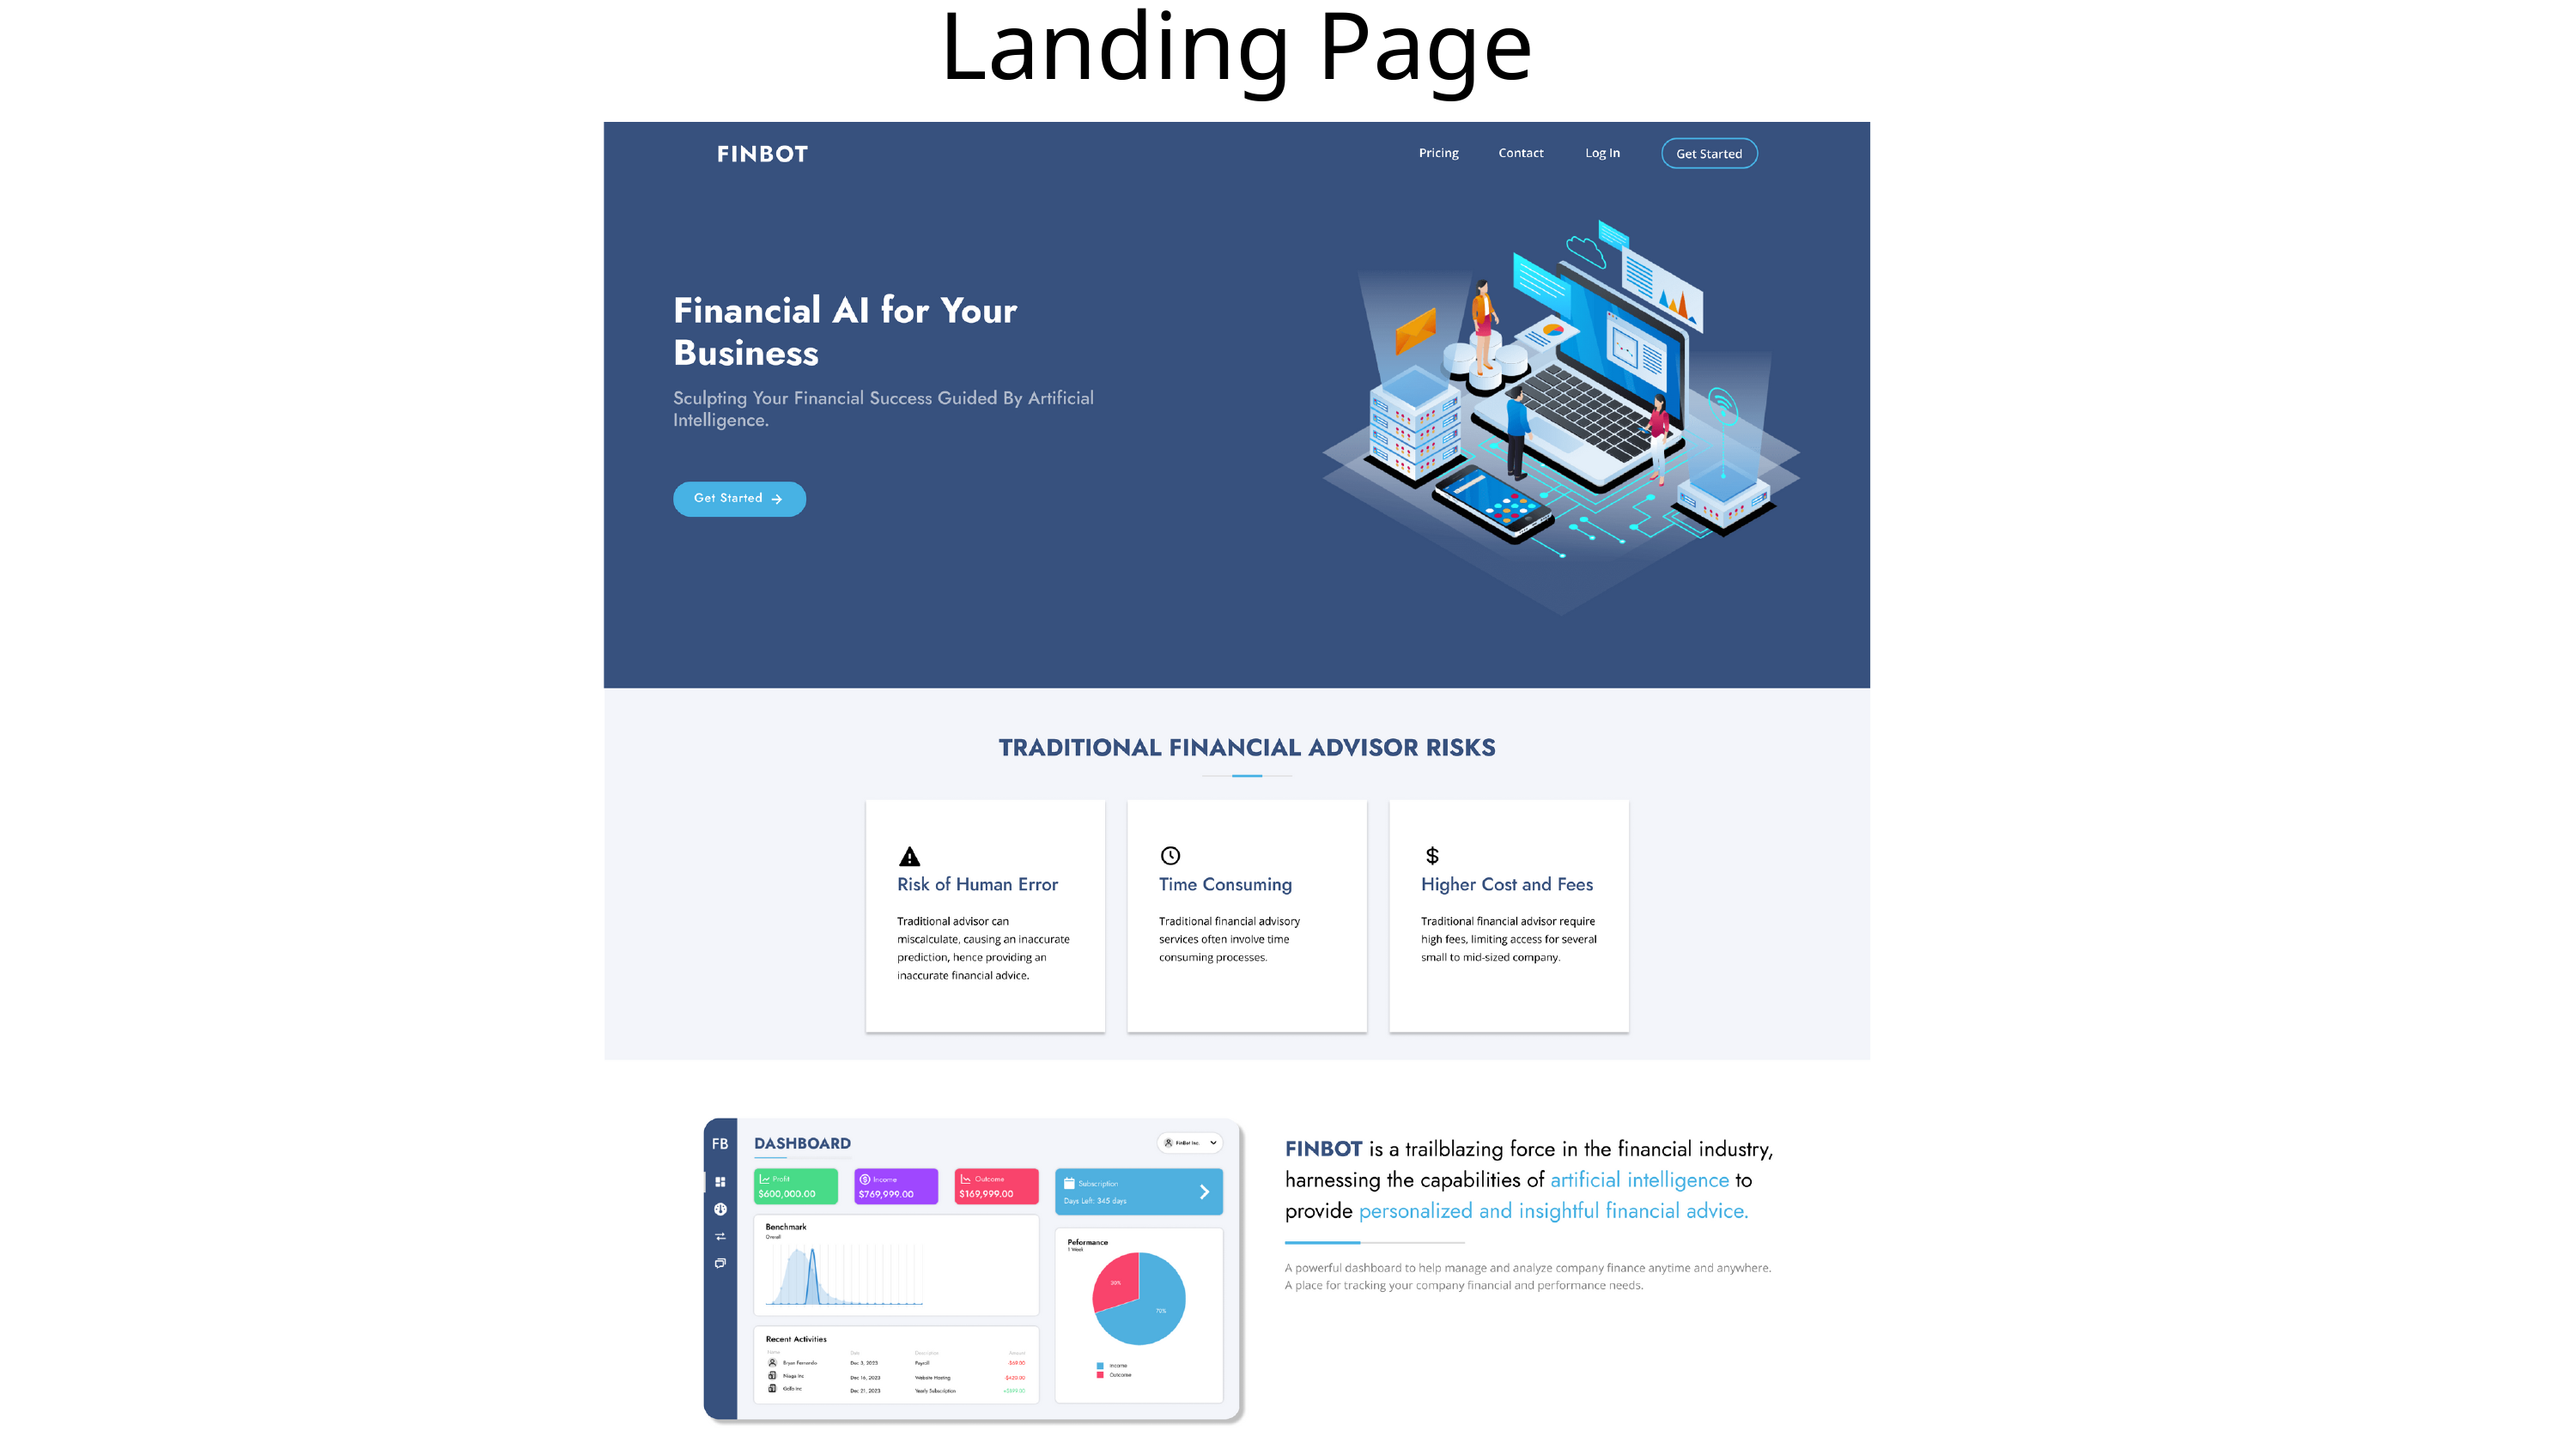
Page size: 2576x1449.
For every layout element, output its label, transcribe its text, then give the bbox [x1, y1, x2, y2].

text_box Landing Page [928, 0, 1546, 99]
text_box [604, 122, 1871, 1449]
